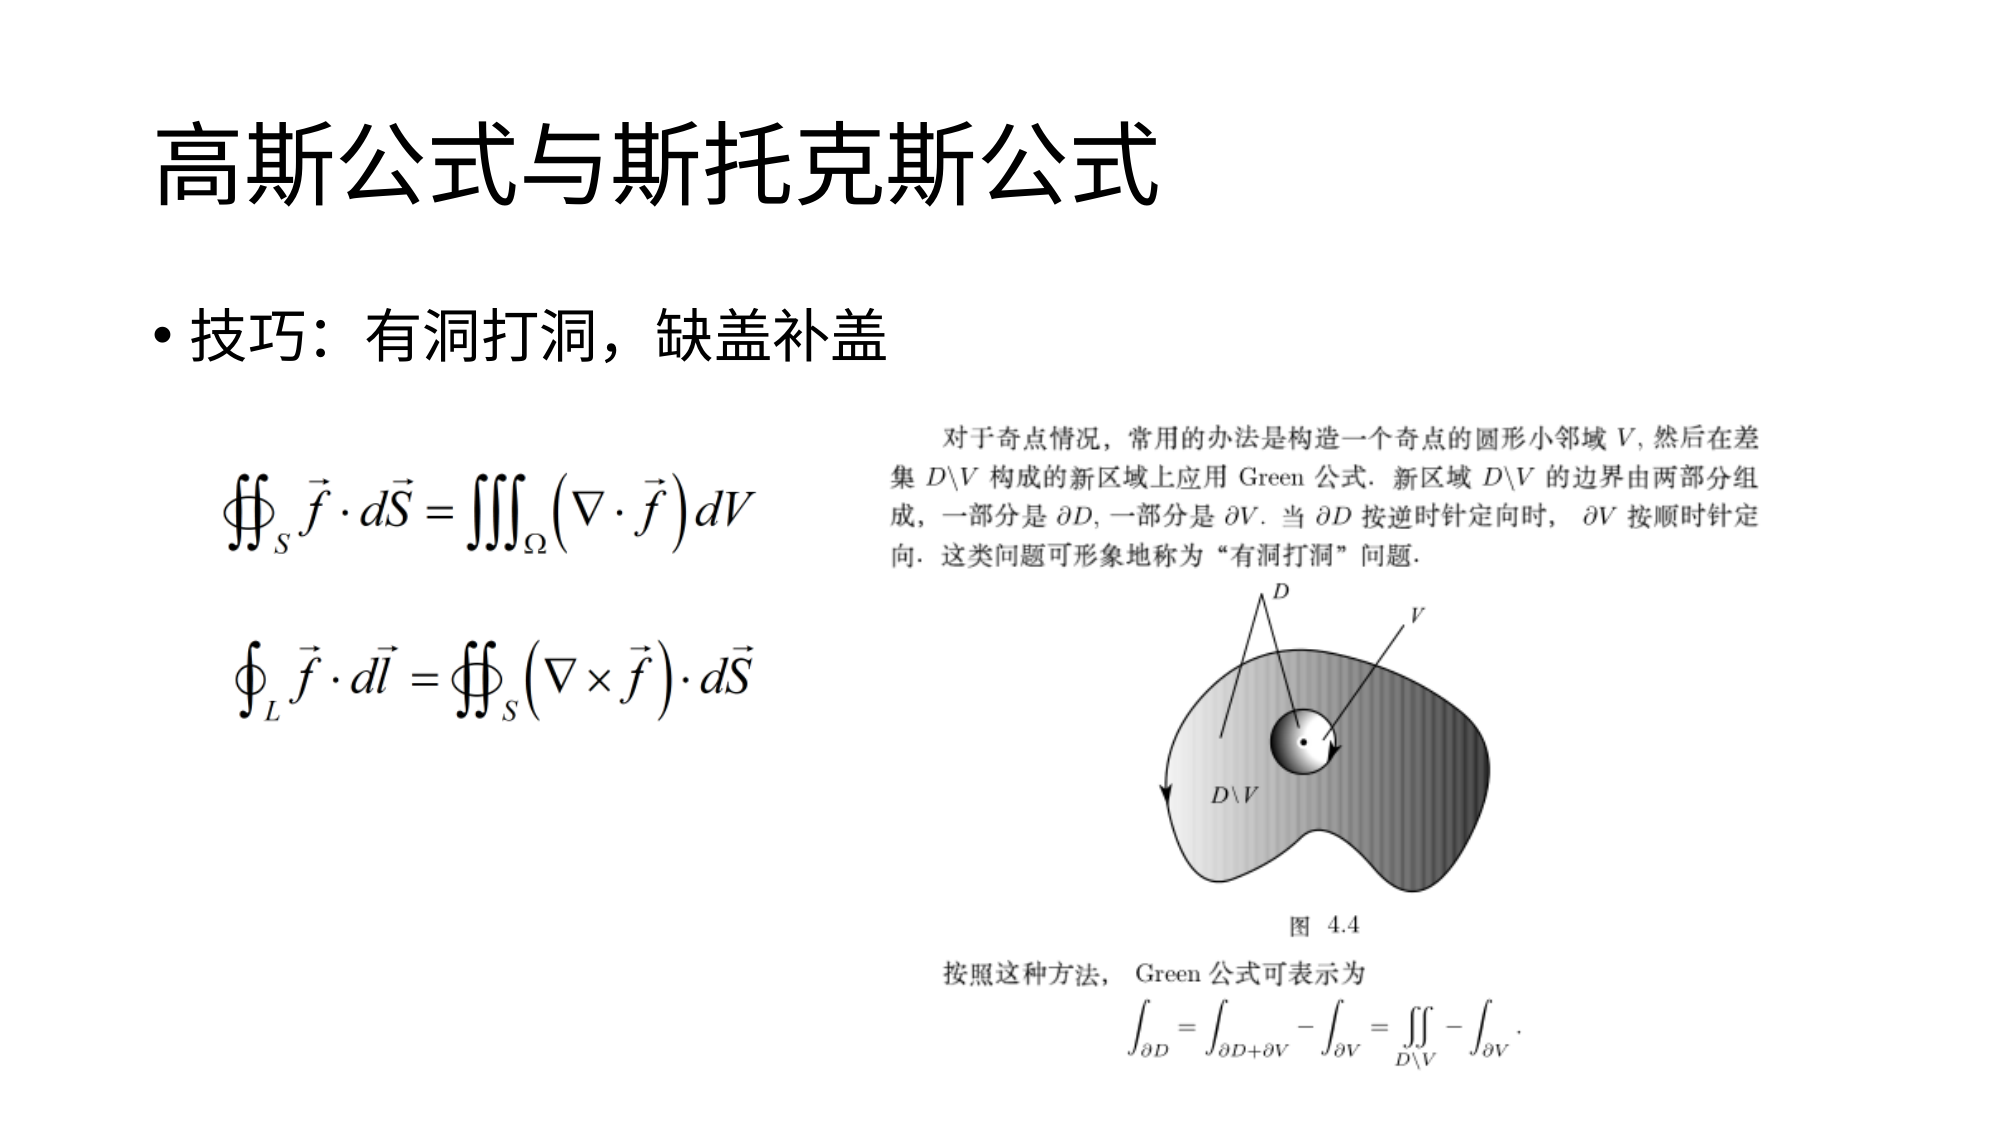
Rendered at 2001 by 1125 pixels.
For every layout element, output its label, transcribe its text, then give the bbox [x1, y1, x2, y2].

list 技巧：有洞打洞，缺盖补盖 [137, 299, 1863, 1014]
picture [215, 458, 760, 569]
title 高斯公式与斯托克斯公式 [137, 59, 1863, 278]
picture [232, 621, 760, 729]
picture [872, 415, 1785, 1076]
